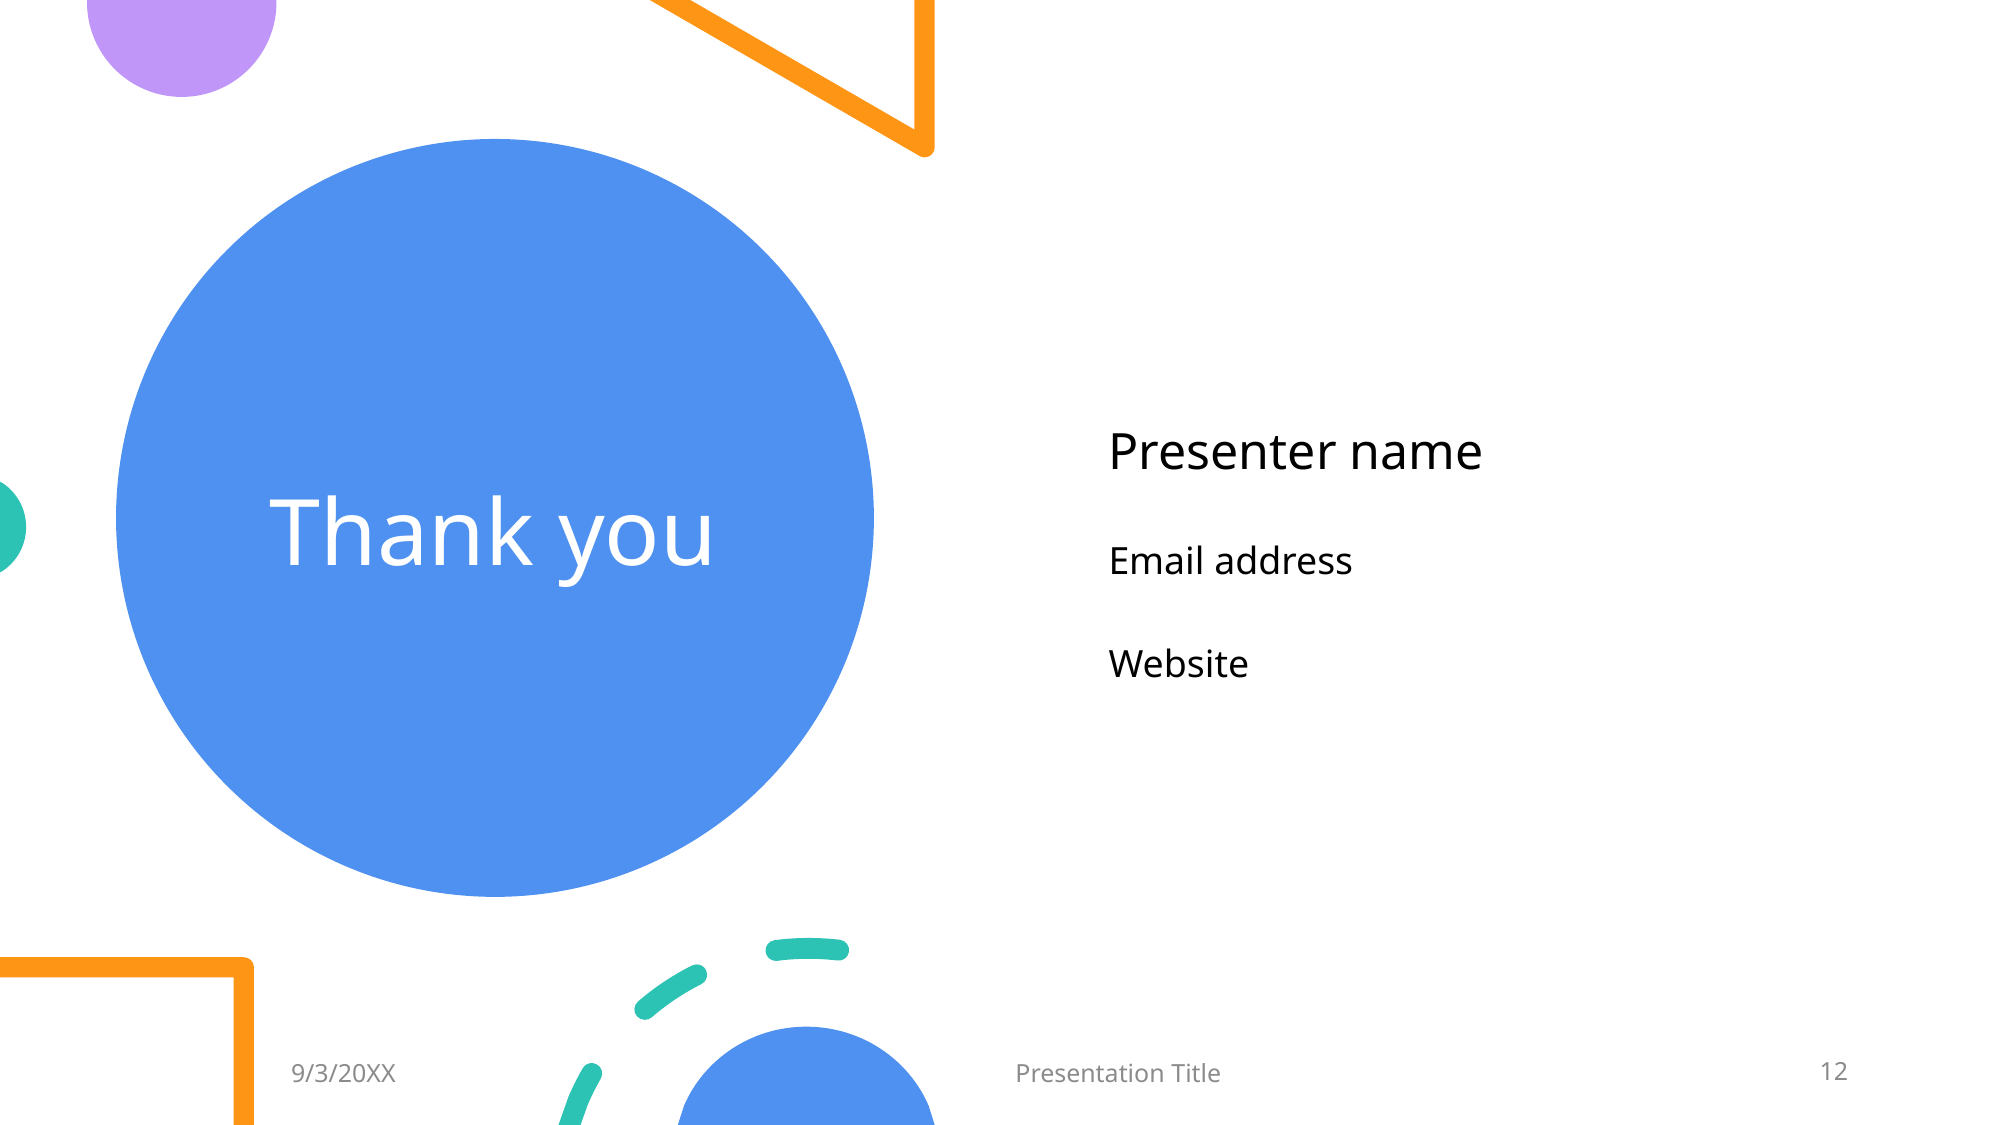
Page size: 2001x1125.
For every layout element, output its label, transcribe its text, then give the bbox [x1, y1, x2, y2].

title Thank you [228, 202, 759, 870]
footer Presentation Title [1000, 1042, 1676, 1103]
slide_number 12 [1723, 1042, 1863, 1103]
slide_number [276, 1042, 530, 1103]
list Presenter name Email address Website [1093, 418, 1866, 707]
